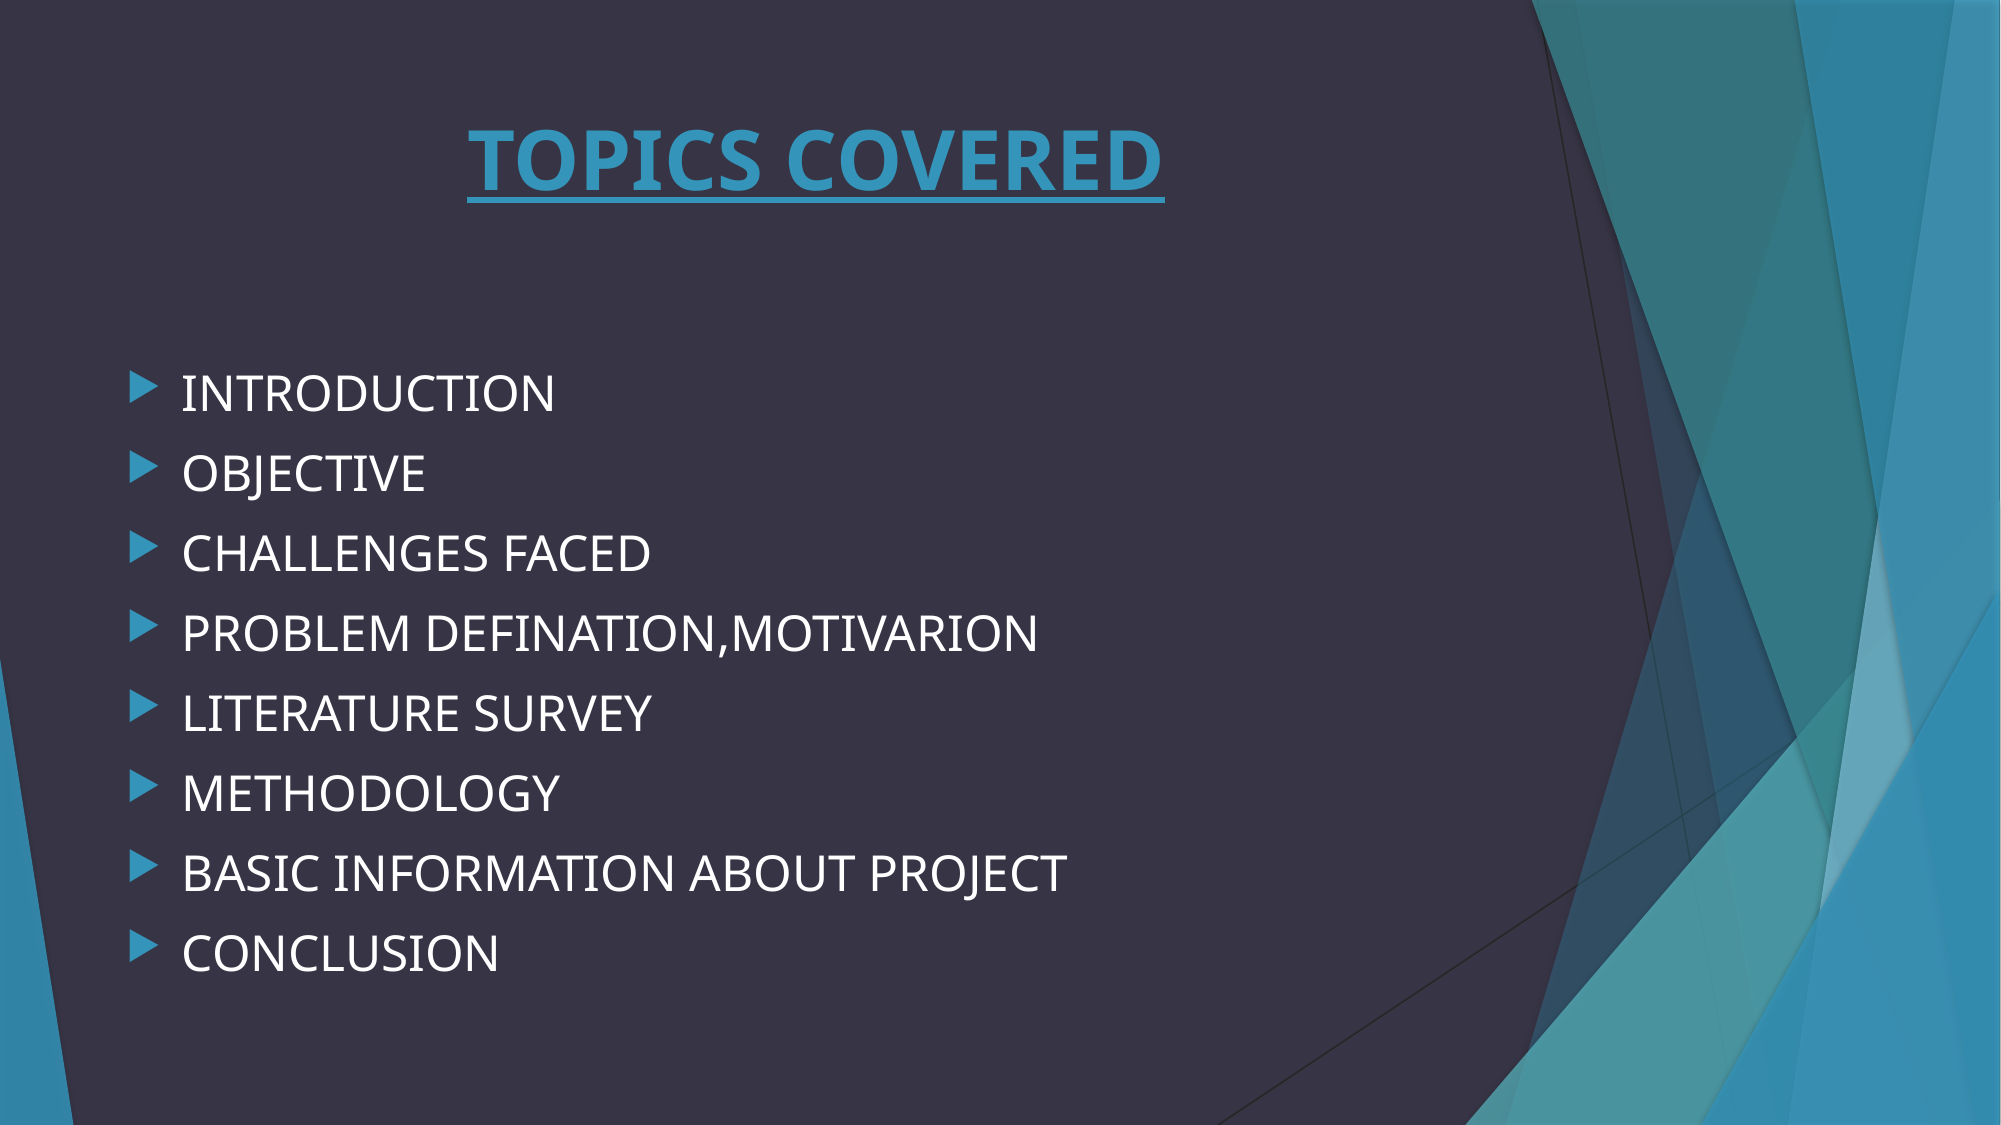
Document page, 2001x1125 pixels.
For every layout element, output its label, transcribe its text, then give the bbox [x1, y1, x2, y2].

title TOPICS COVERED [111, 99, 1522, 317]
list INTRODUCTION OBJECTIVE CHALLENGES FACED PROBLEM DEFINATION,MOTIVARION LITERATURE SURVEY METHODOLOGY BASIC INFORMATION ABOUT PROJECT CONCLUSION [111, 354, 1522, 992]
